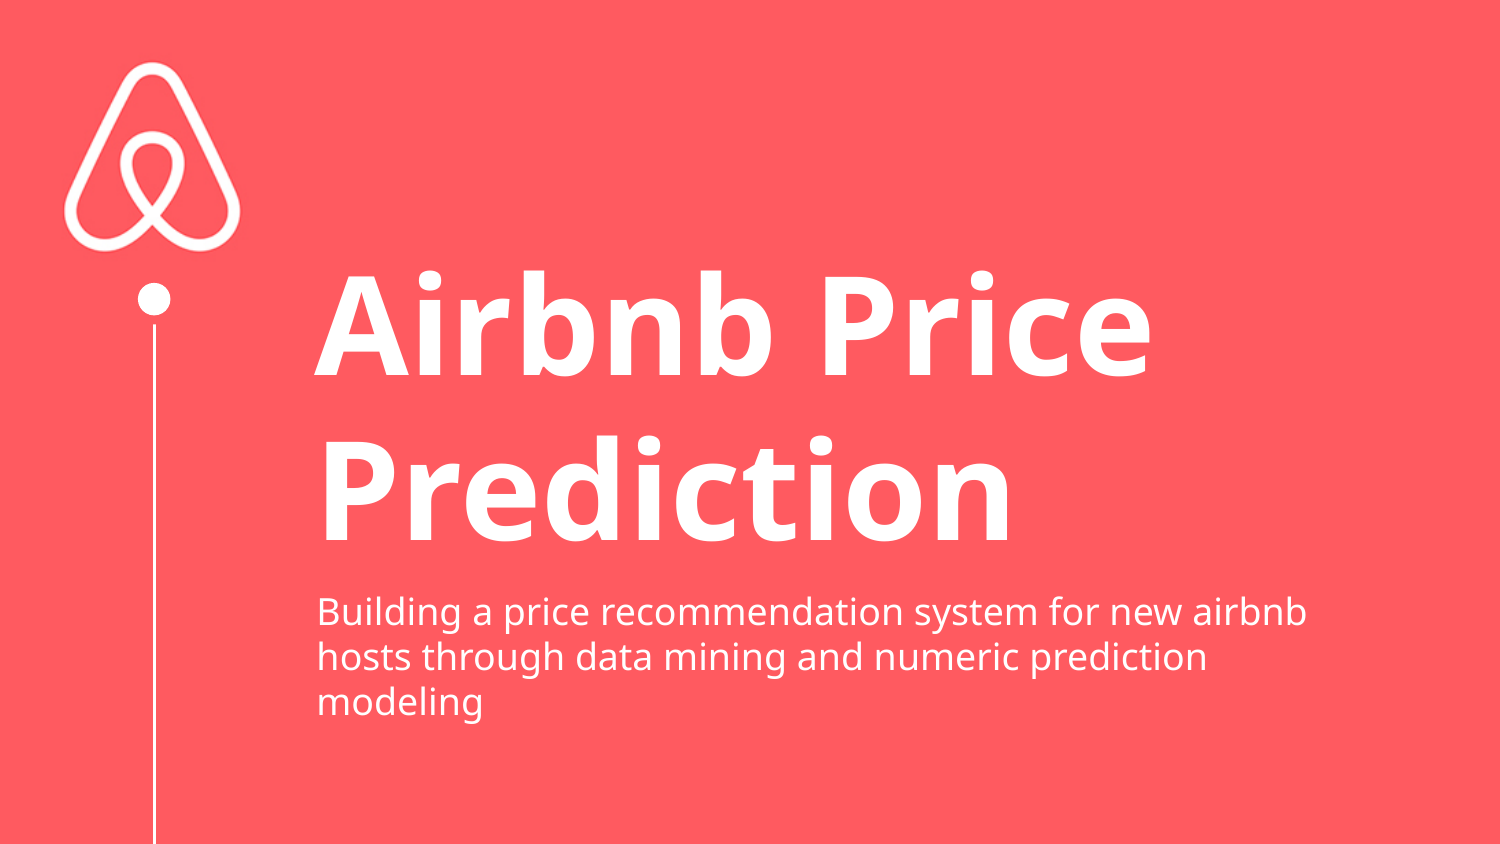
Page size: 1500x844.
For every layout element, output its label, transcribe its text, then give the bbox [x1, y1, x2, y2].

title Airbnb Price Prediction [299, 223, 1395, 414]
picture [17, 0, 260, 268]
text_box Building a price recommendation system for new airbnb hosts through data mining and numeric prediction modeling [301, 573, 1393, 680]
